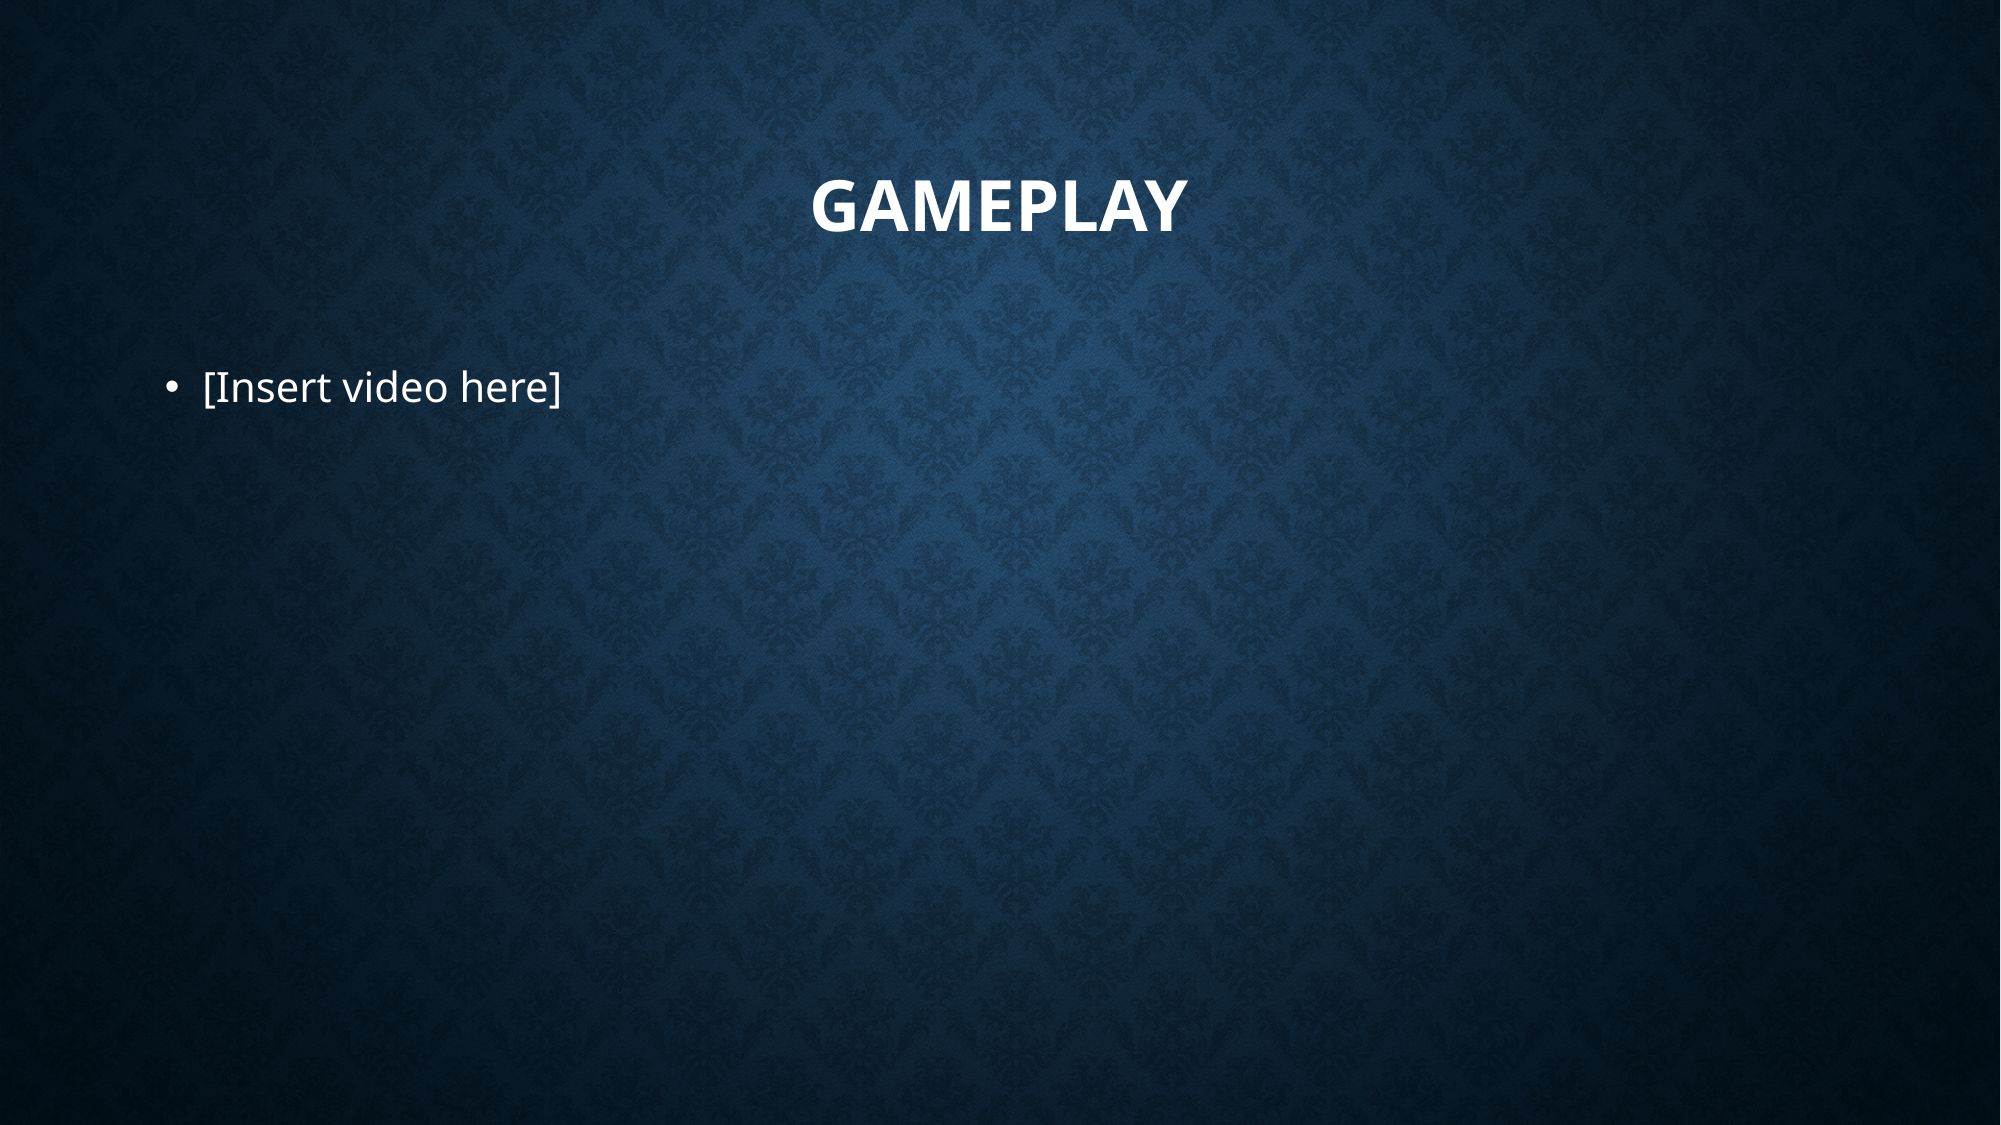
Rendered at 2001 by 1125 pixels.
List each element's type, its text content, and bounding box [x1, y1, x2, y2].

list [Insert video here] [149, 343, 1849, 950]
title Gameplay [149, 99, 1849, 318]
